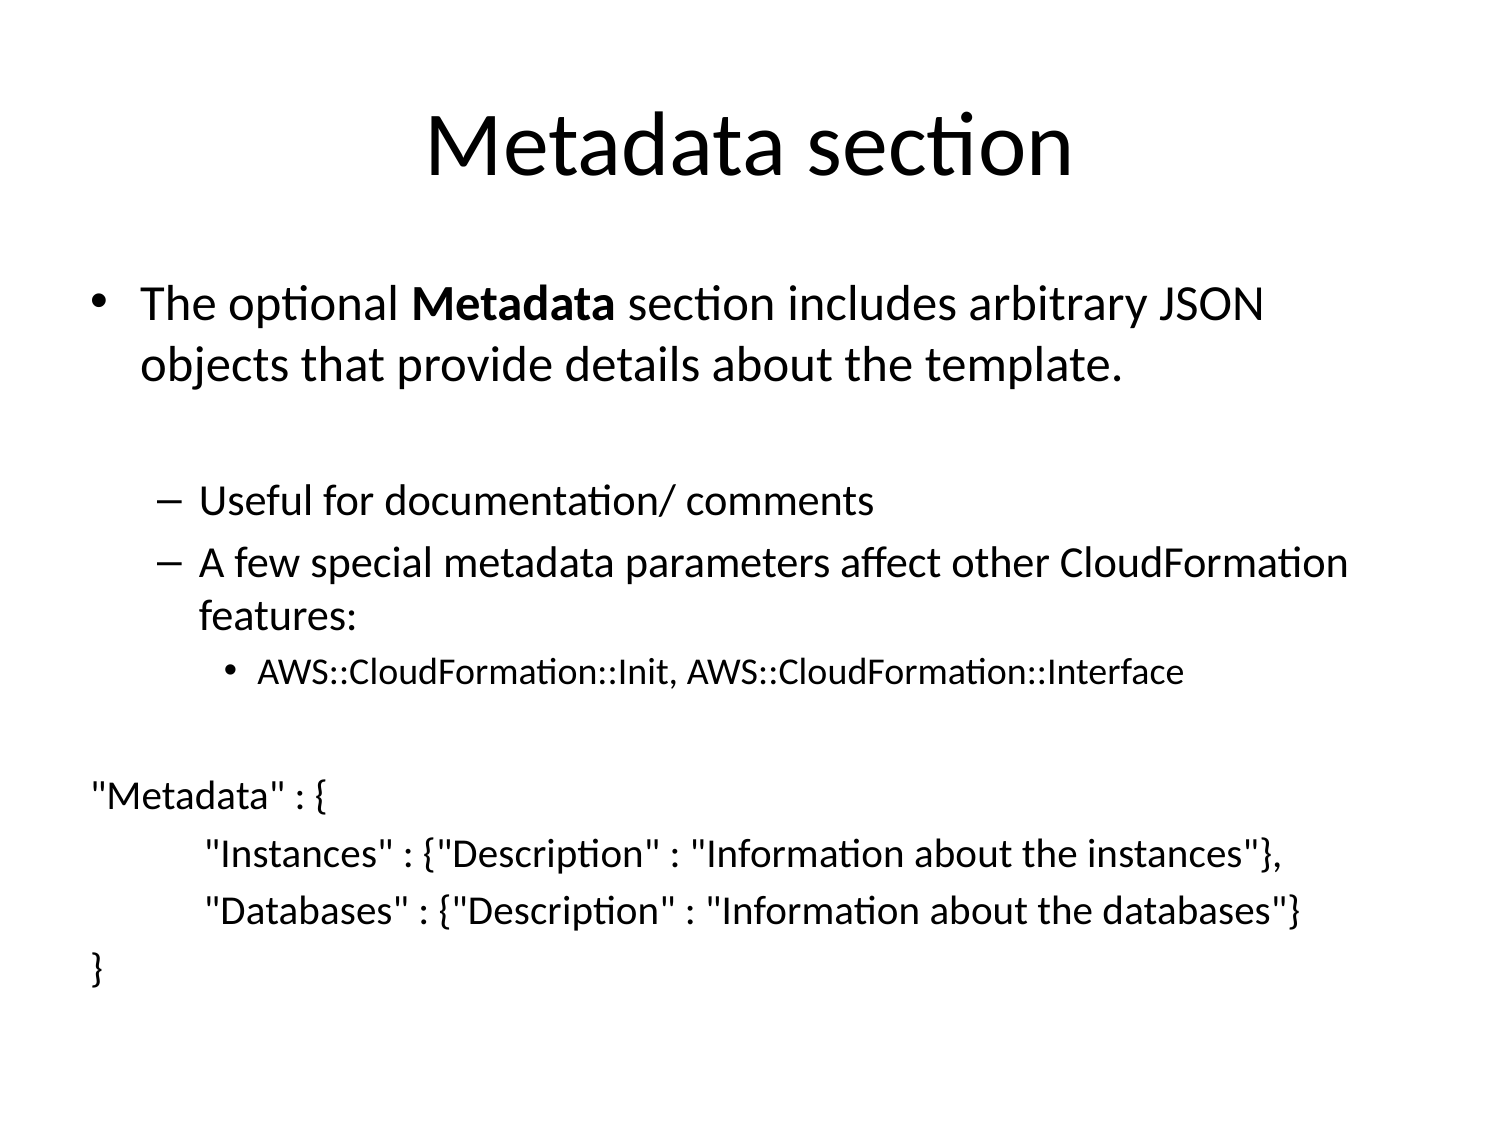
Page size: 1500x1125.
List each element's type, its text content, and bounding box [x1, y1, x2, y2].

title Metadata section [75, 45, 1425, 233]
list The optional Metadata section includes arbitrary JSON objects that provide details about the template. Useful for documentation/ comments A few special metadata parameters affect other CloudFormation features: AWS::CloudFormation::Init, AWS::CloudFormation::Interface "Metadata" : { "Instances" : {"Description" : "Information about the instances"}, "Databases" : {"Description" : "Information about the databases"} } [75, 262, 1425, 1005]
